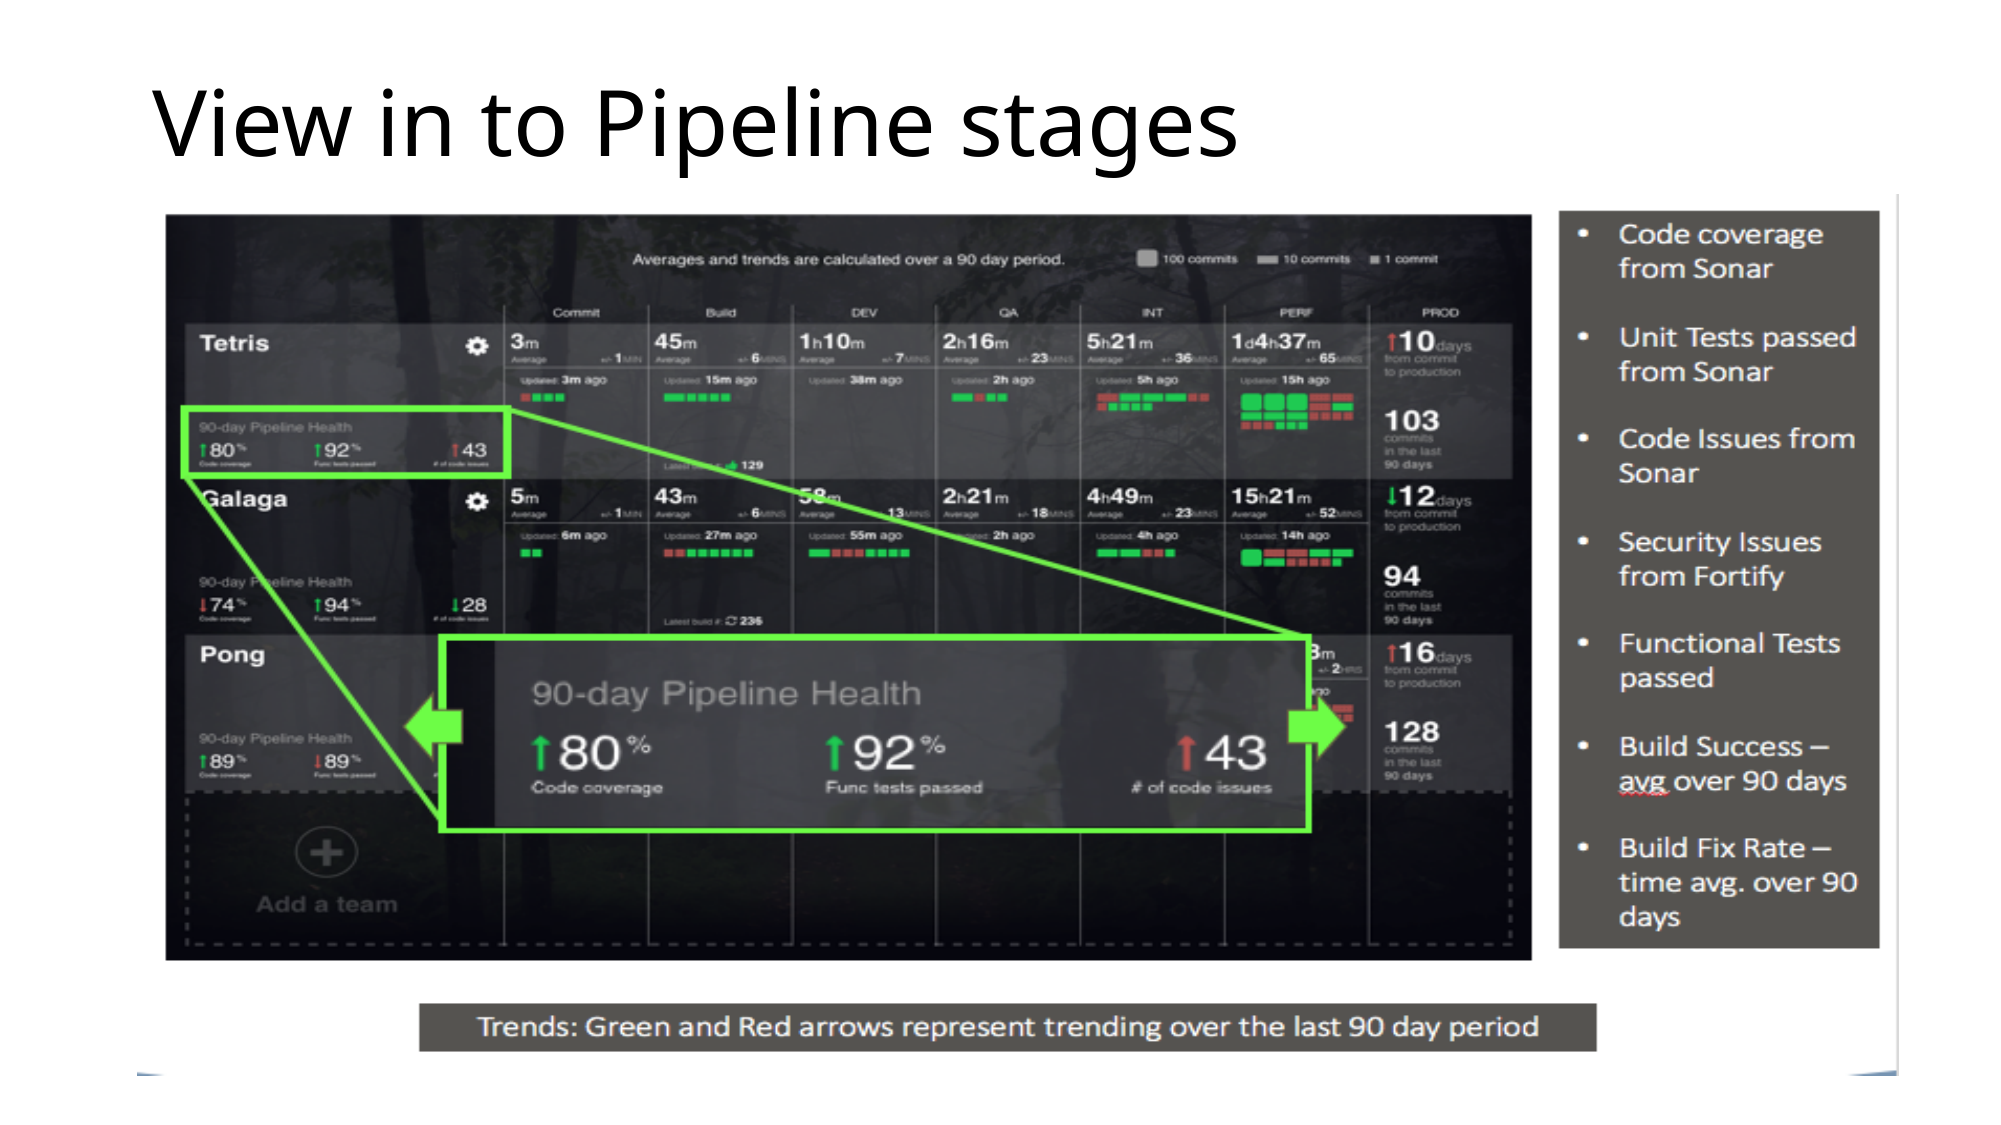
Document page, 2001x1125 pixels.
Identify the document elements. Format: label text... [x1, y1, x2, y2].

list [137, 194, 1899, 1076]
title View in to Pipeline stages [137, 59, 1863, 194]
